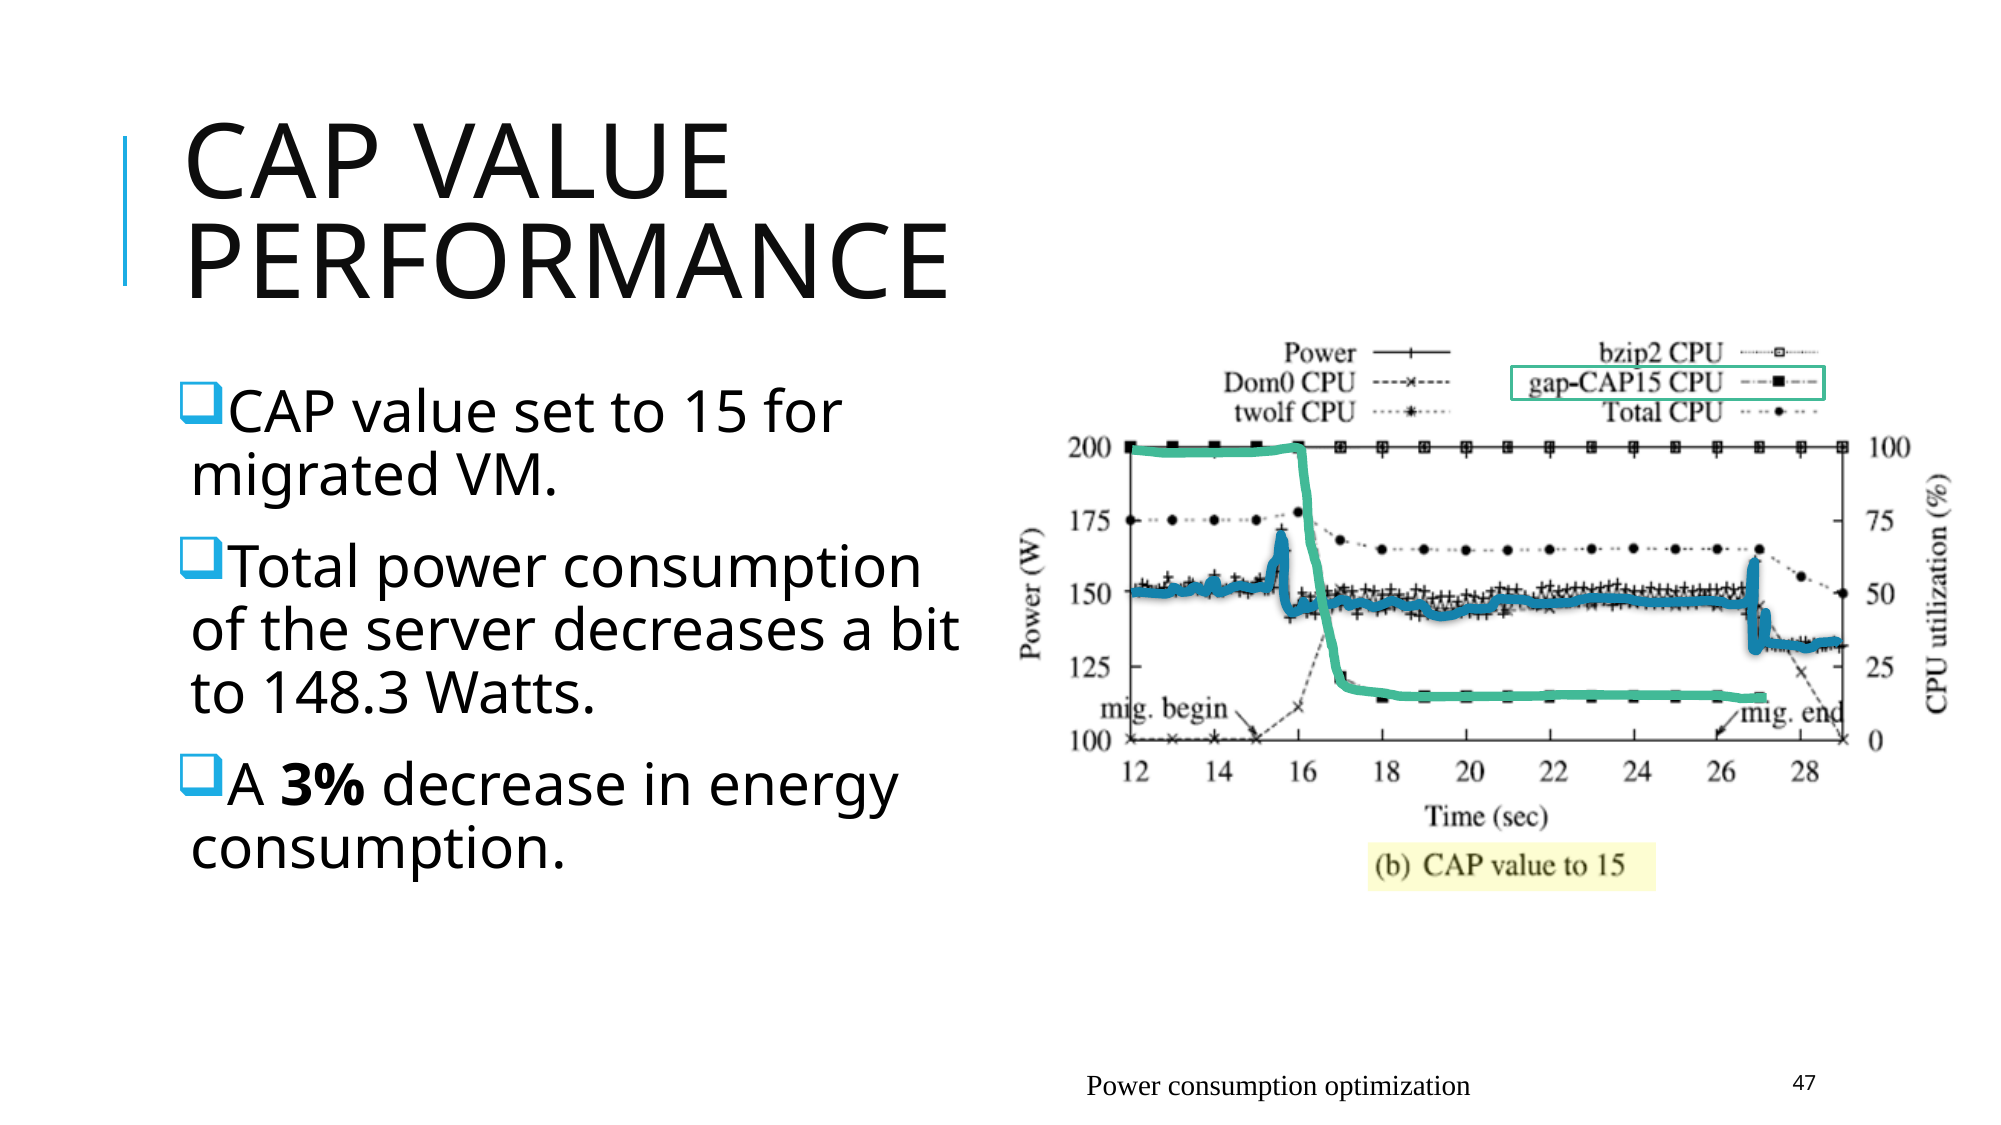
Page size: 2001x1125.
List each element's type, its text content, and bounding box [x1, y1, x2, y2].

list CAP value set to 15 for migrated VM. Total power consumption of the server decreases a bit to 148.3 Watts. A 3% decrease in energy consumption. [168, 375, 982, 1020]
footer Power consumption optimization [794, 1061, 1763, 1107]
slide_number 47 [1777, 1061, 1938, 1107]
title Cap value performance [168, 96, 1137, 342]
picture [1018, 320, 1974, 906]
